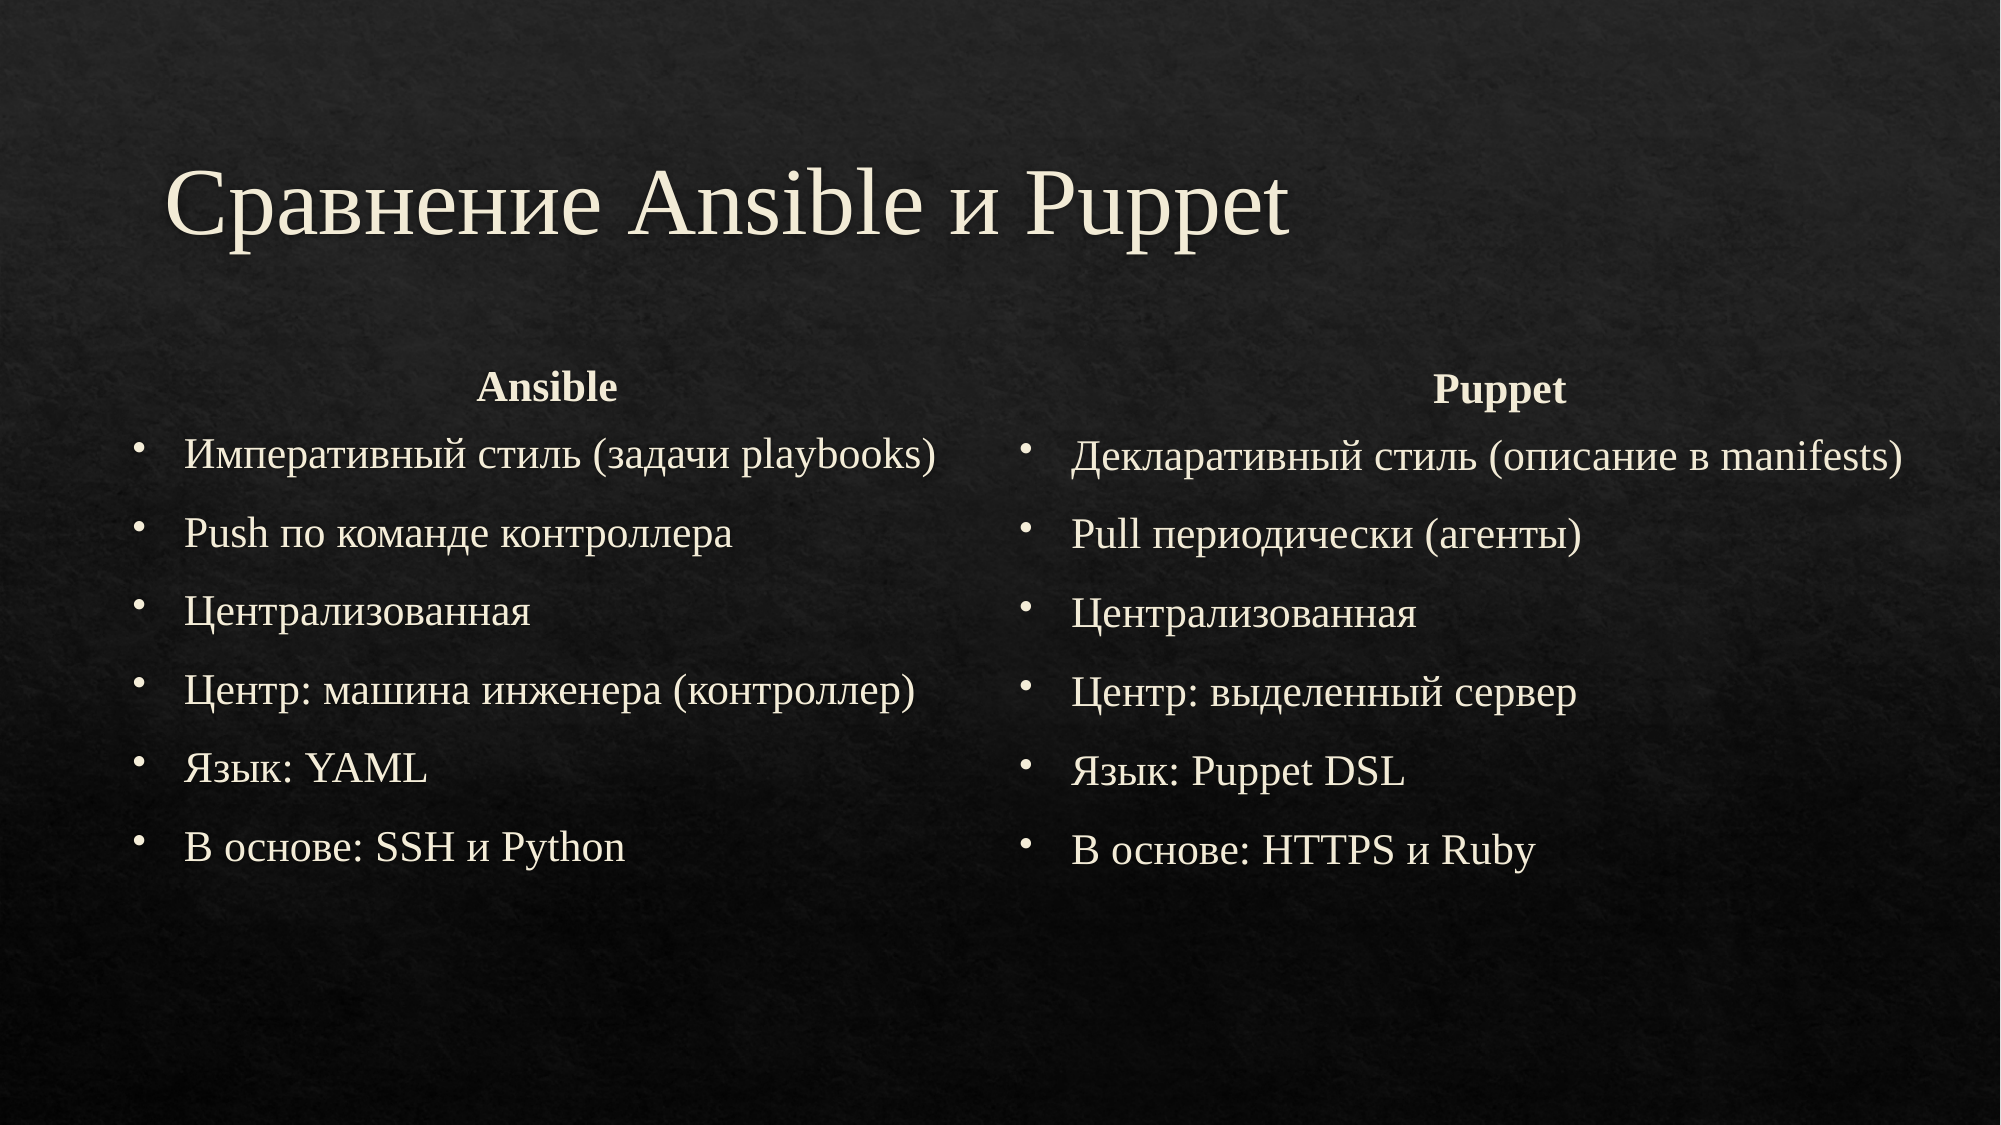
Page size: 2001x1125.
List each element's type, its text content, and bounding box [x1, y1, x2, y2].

title Сравнение Ansible и Puppet [149, 99, 1849, 307]
list Ansible Императивный стиль (задачи playbooks) Push по команде контроллера Централизованная Центр: машина инженера (контроллер) Язык: YAML В основе: SSH и Python [113, 345, 975, 955]
text_box Puppet Декларативный стиль (описание в manifests) Pull периодически (агенты) Централизованная Центр: выделенный сервер Язык: Puppet DSL В основе: HTTPS и Ruby [999, 352, 2000, 931]
